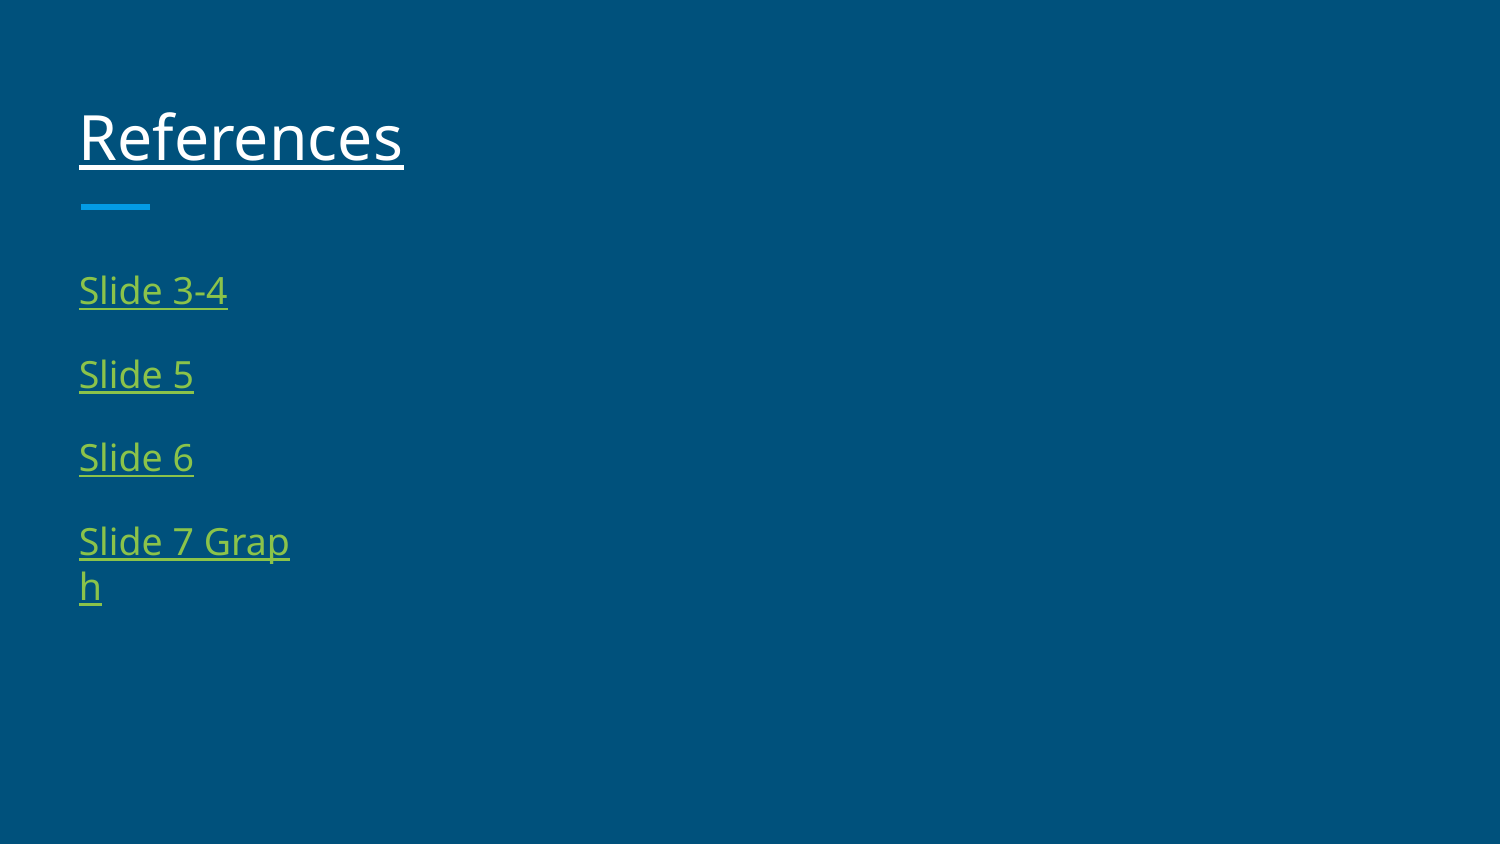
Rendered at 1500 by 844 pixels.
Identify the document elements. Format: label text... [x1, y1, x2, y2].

title References [63, 75, 425, 188]
list Slide 3-4 Slide 5 Slide 6 Slide 7 Graph [63, 244, 316, 750]
